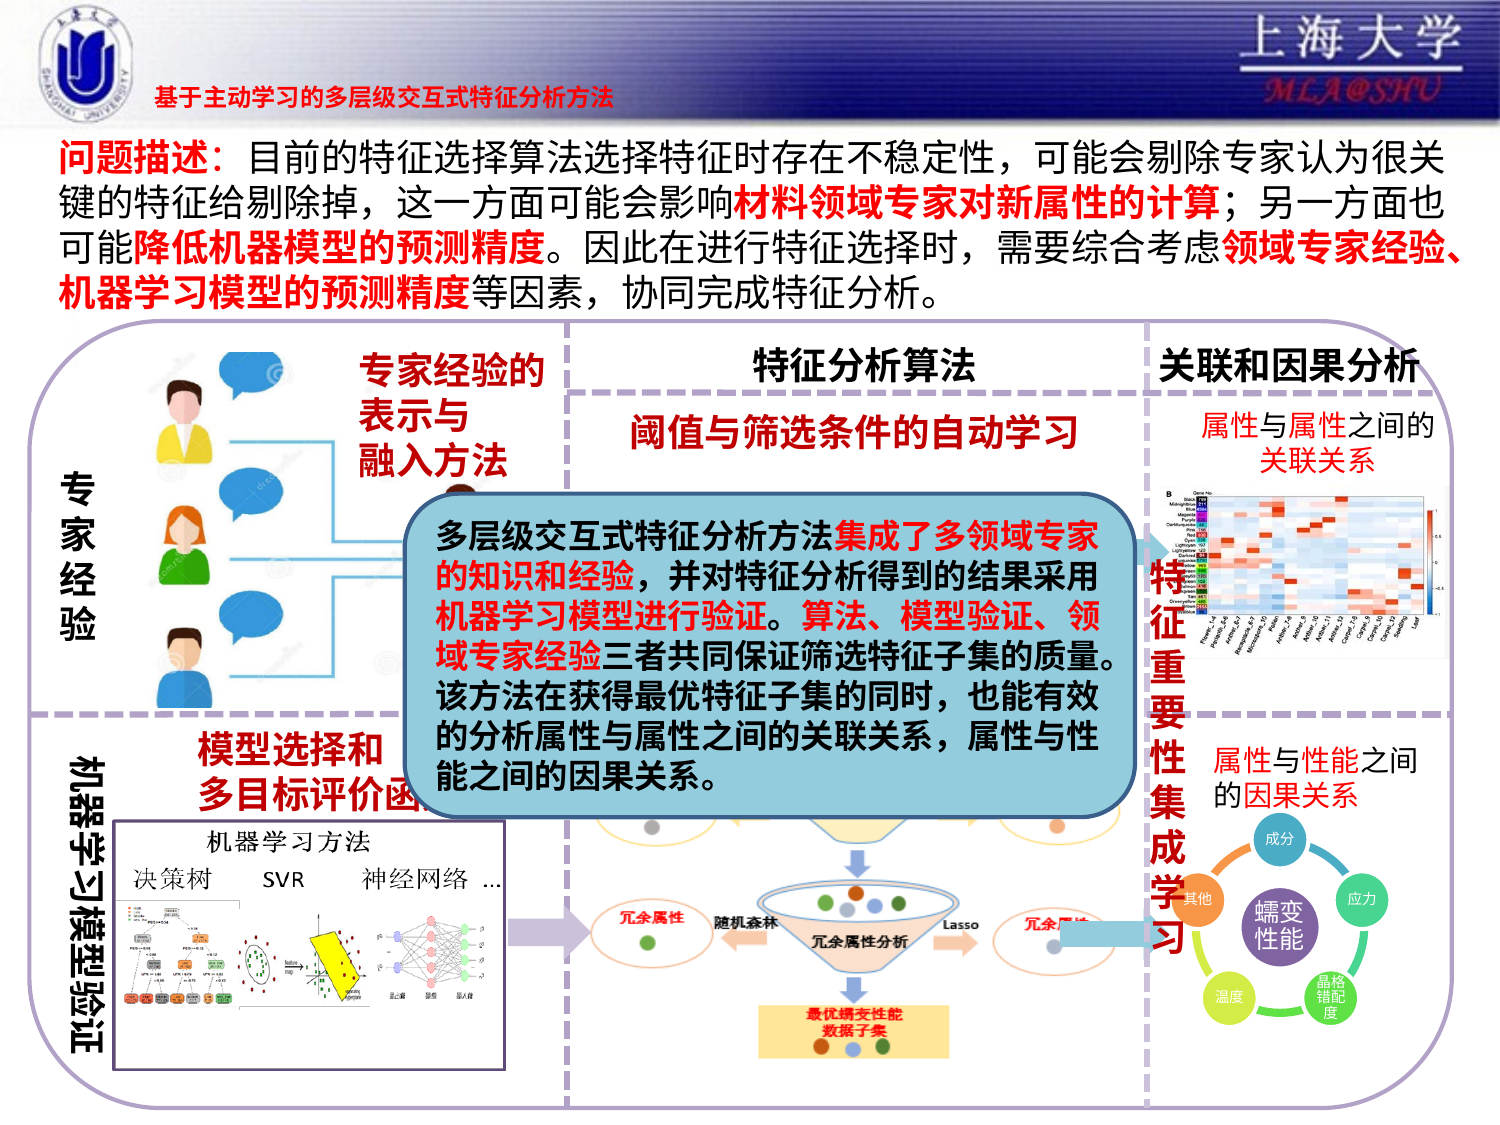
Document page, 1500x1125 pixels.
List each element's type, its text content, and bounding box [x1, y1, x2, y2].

picture [0, 0, 1500, 1125]
title 基于主动学习的多层级交互式特征分析方法 [139, 74, 1490, 126]
text_box 问题描述：目前的特征选择算法选择特征时存在不稳定性，可能会剔除专家认为很关键的特征给剔除掉，这一方面可能会影响材料领域专家对新属性的计算；另一方面也可能降低机器模型的预测精度。因此在进行特征选择时，需要综合考虑领域专家经验、机器学习模型的预测精度等因素，协同完成特征分析。 [44, 126, 1490, 322]
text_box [29, 319, 1471, 1109]
